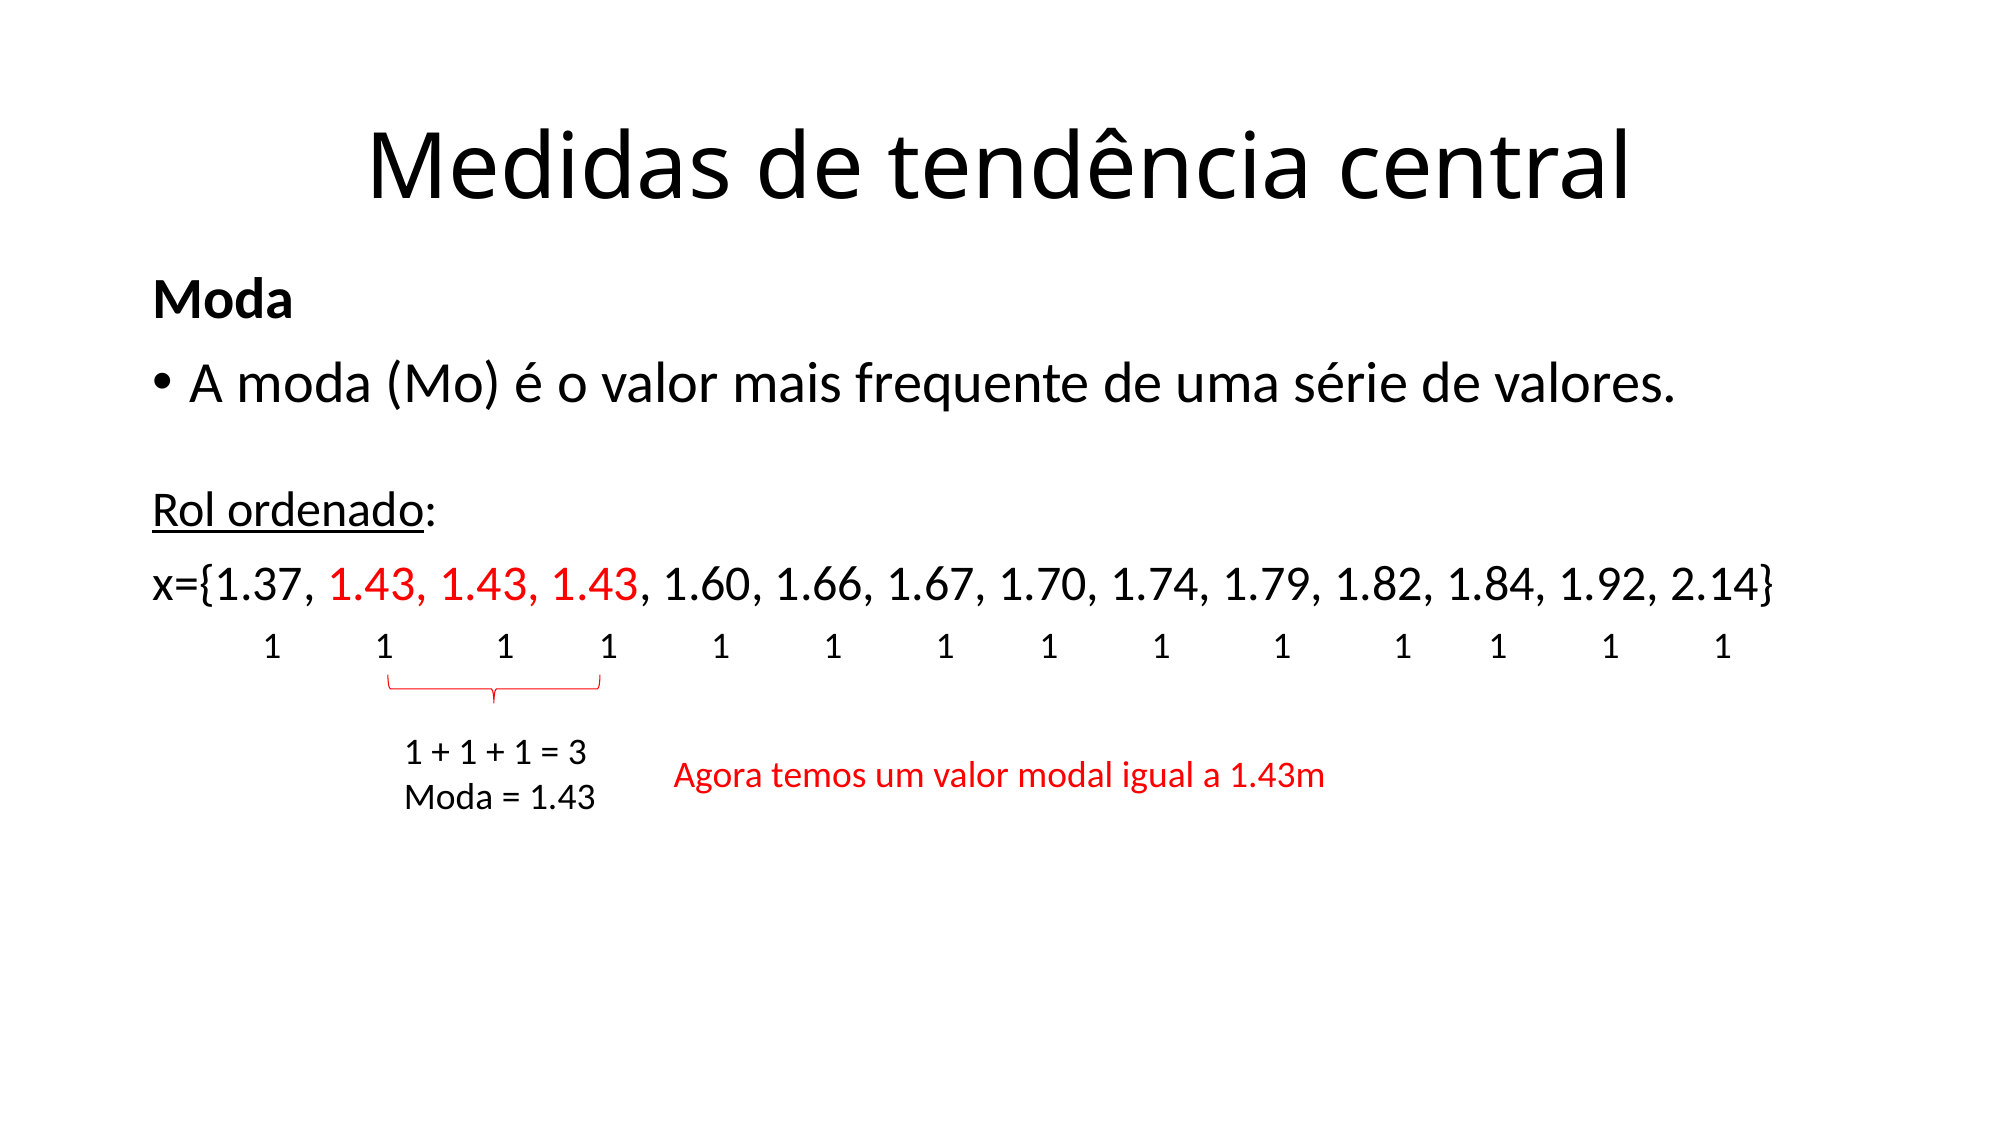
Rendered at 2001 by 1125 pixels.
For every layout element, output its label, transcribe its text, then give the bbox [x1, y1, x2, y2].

text_box [387, 674, 601, 704]
text_box Rol ordenado: x={1.37, 1.43, 1.43, 1.43, 1.60, 1.66, 1.67, 1.70, 1.74, 1.79, 1.82, 1.84, 1.92, 2.14} [137, 475, 1904, 659]
text_box 1 1 1 1 1 1 1 1 1 1 1 1 1 1 [247, 613, 1819, 674]
title Medidas de tendência central [137, 59, 1863, 261]
text_box Agora temos um valor modal igual a 1.43m [658, 742, 1342, 802]
text_box 1 + 1 + 1 = 3 Moda = 1.43 [389, 719, 611, 825]
list Moda A moda (Mo) é o valor mais frequente de uma série de valores. [137, 261, 1863, 475]
